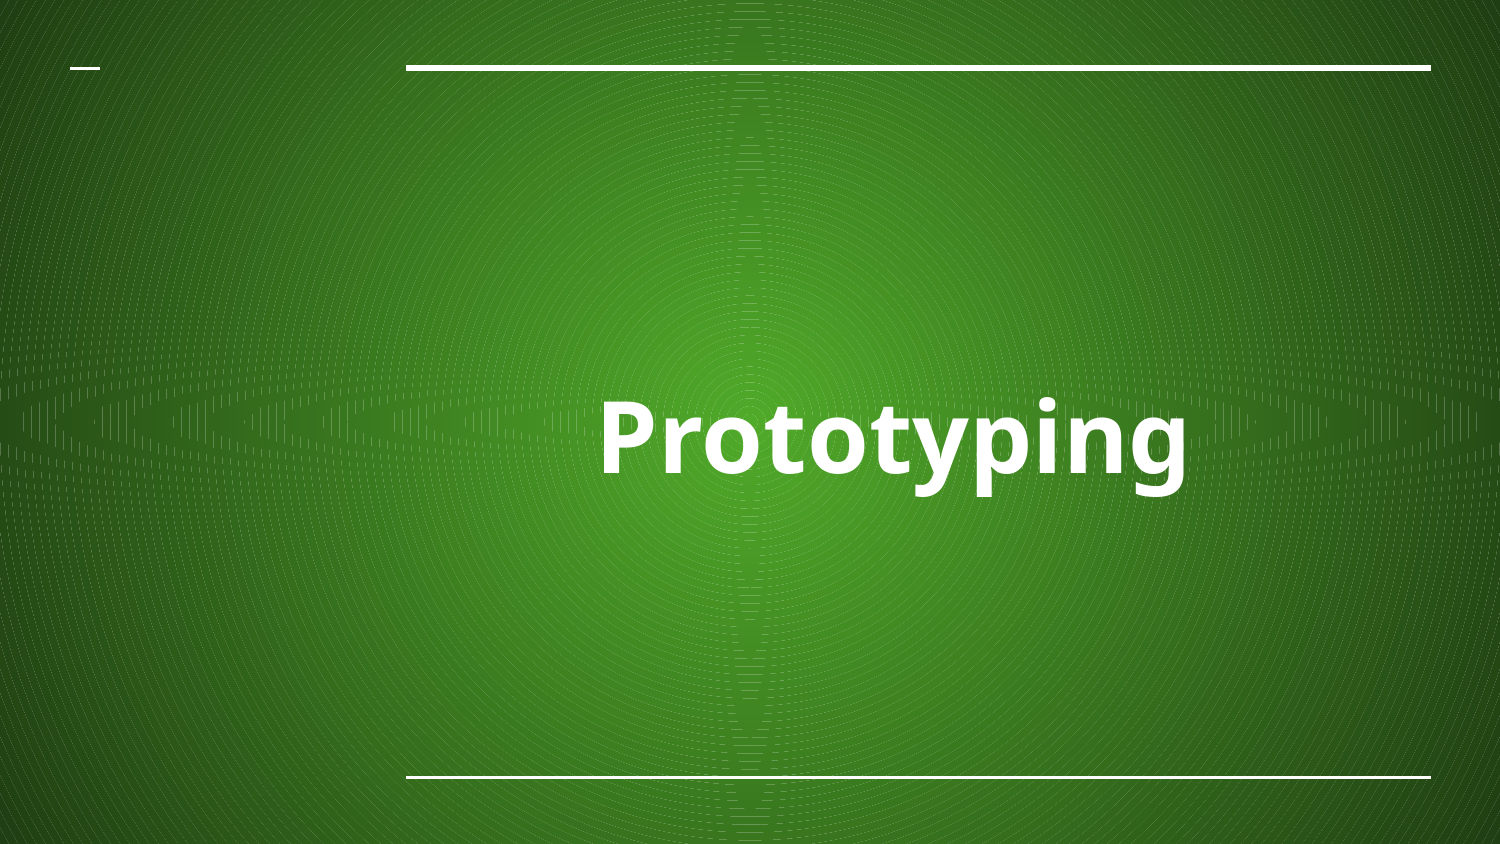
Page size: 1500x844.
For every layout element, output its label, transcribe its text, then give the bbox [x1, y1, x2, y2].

title Prototyping [456, 323, 1332, 509]
